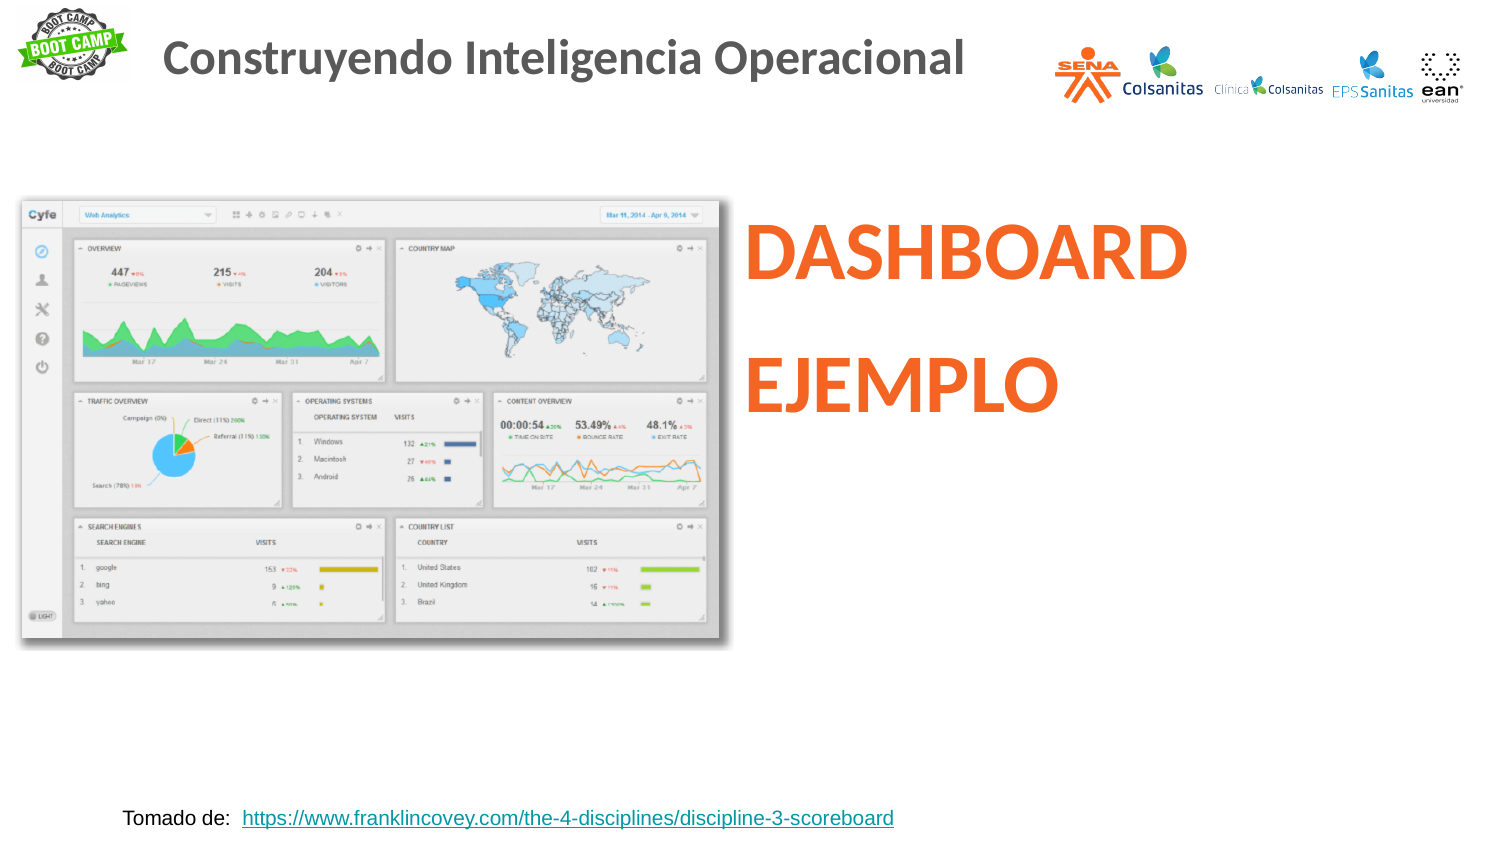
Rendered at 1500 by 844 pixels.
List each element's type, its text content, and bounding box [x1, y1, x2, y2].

text_box Construyendo Inteligencia Operacional [148, 16, 982, 92]
text_box [211, 188, 242, 193]
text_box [1044, 43, 1471, 110]
picture [15, 195, 734, 651]
text_box DASHBOARD EJEMPLO [729, 188, 1480, 437]
text_box Tomado de: https://www.franklincovey.com/the-4-disciplines/discipline-3-scoreboard [107, 797, 910, 837]
picture [15, 5, 131, 82]
